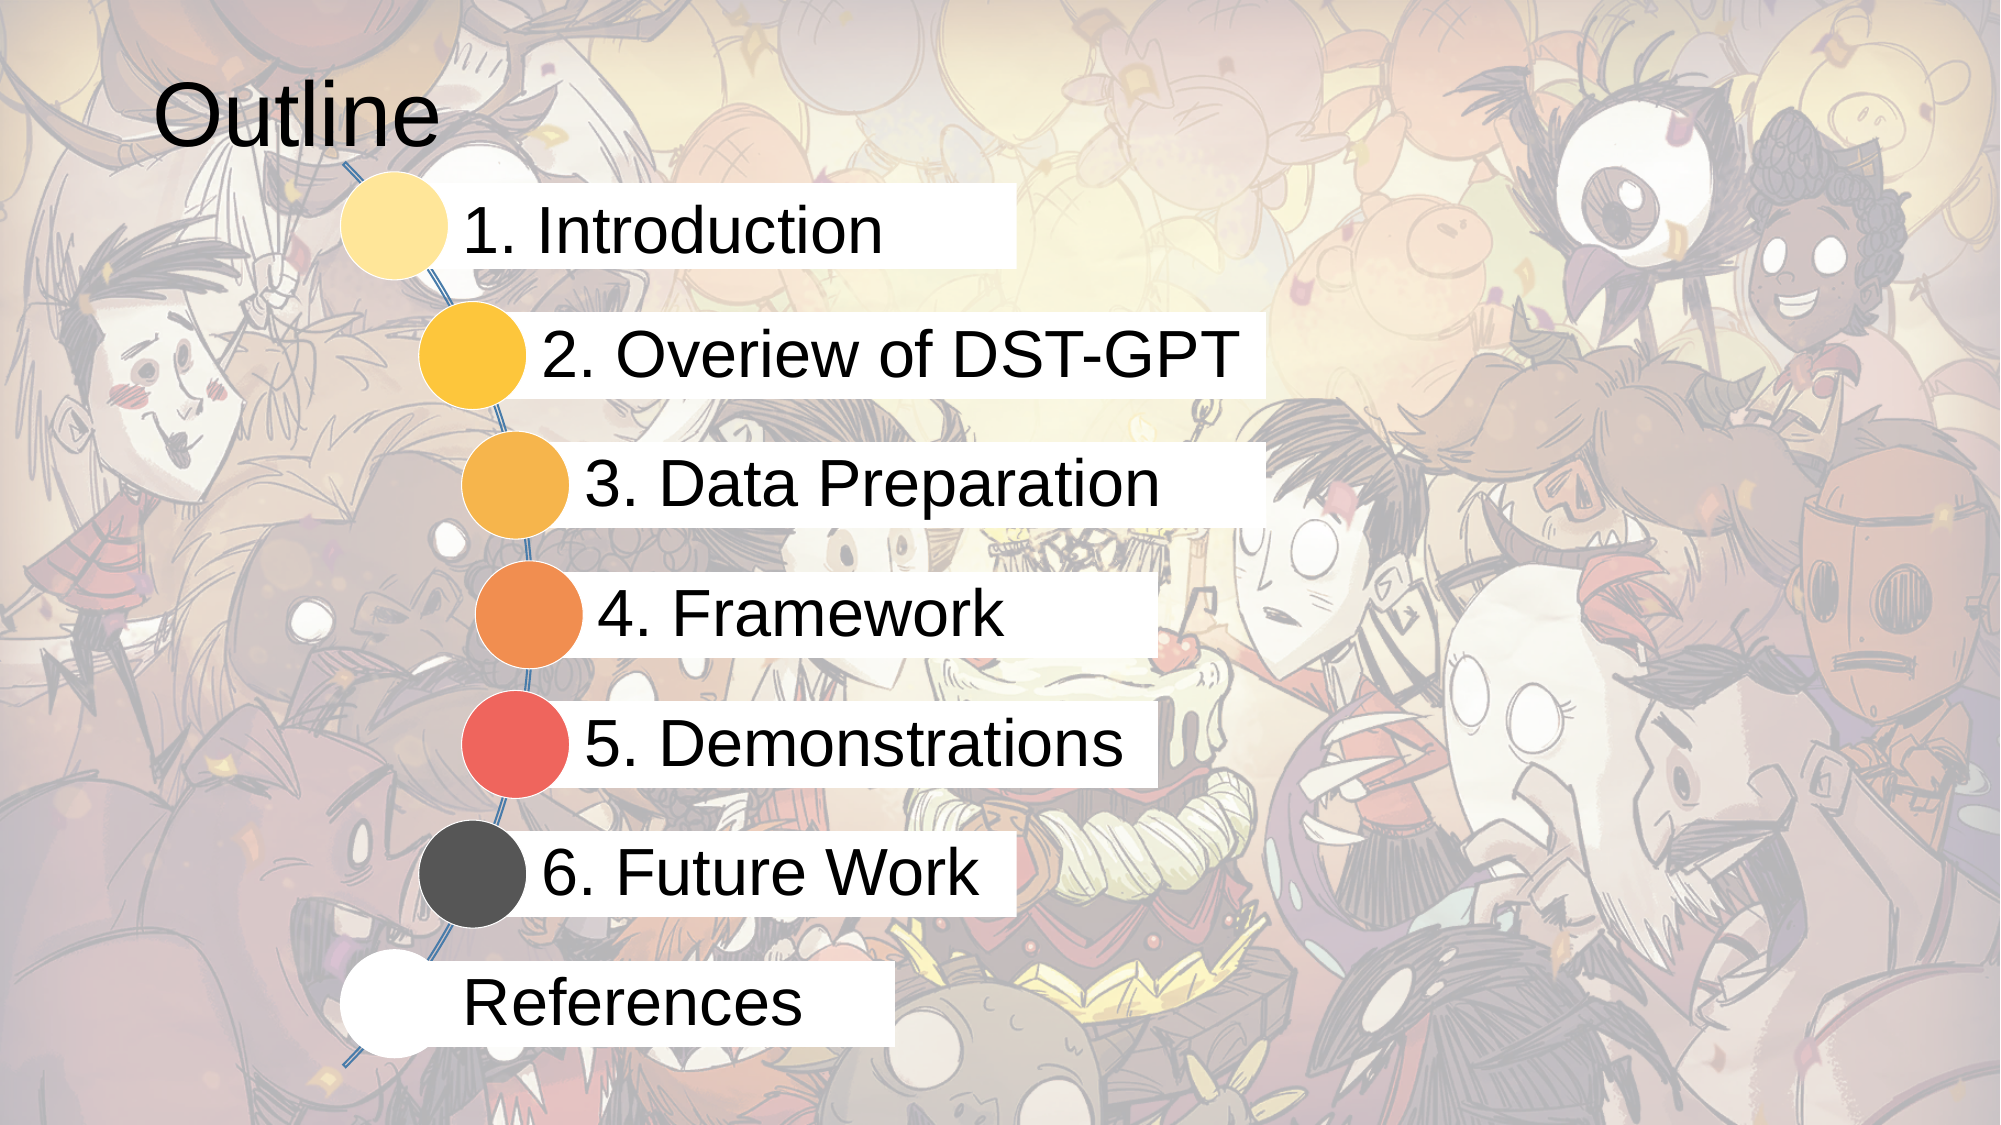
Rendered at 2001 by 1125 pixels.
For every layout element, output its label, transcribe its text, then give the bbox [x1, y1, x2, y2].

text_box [0, 0, 1267, 1125]
text_box Outline [1267, 59, 1863, 278]
